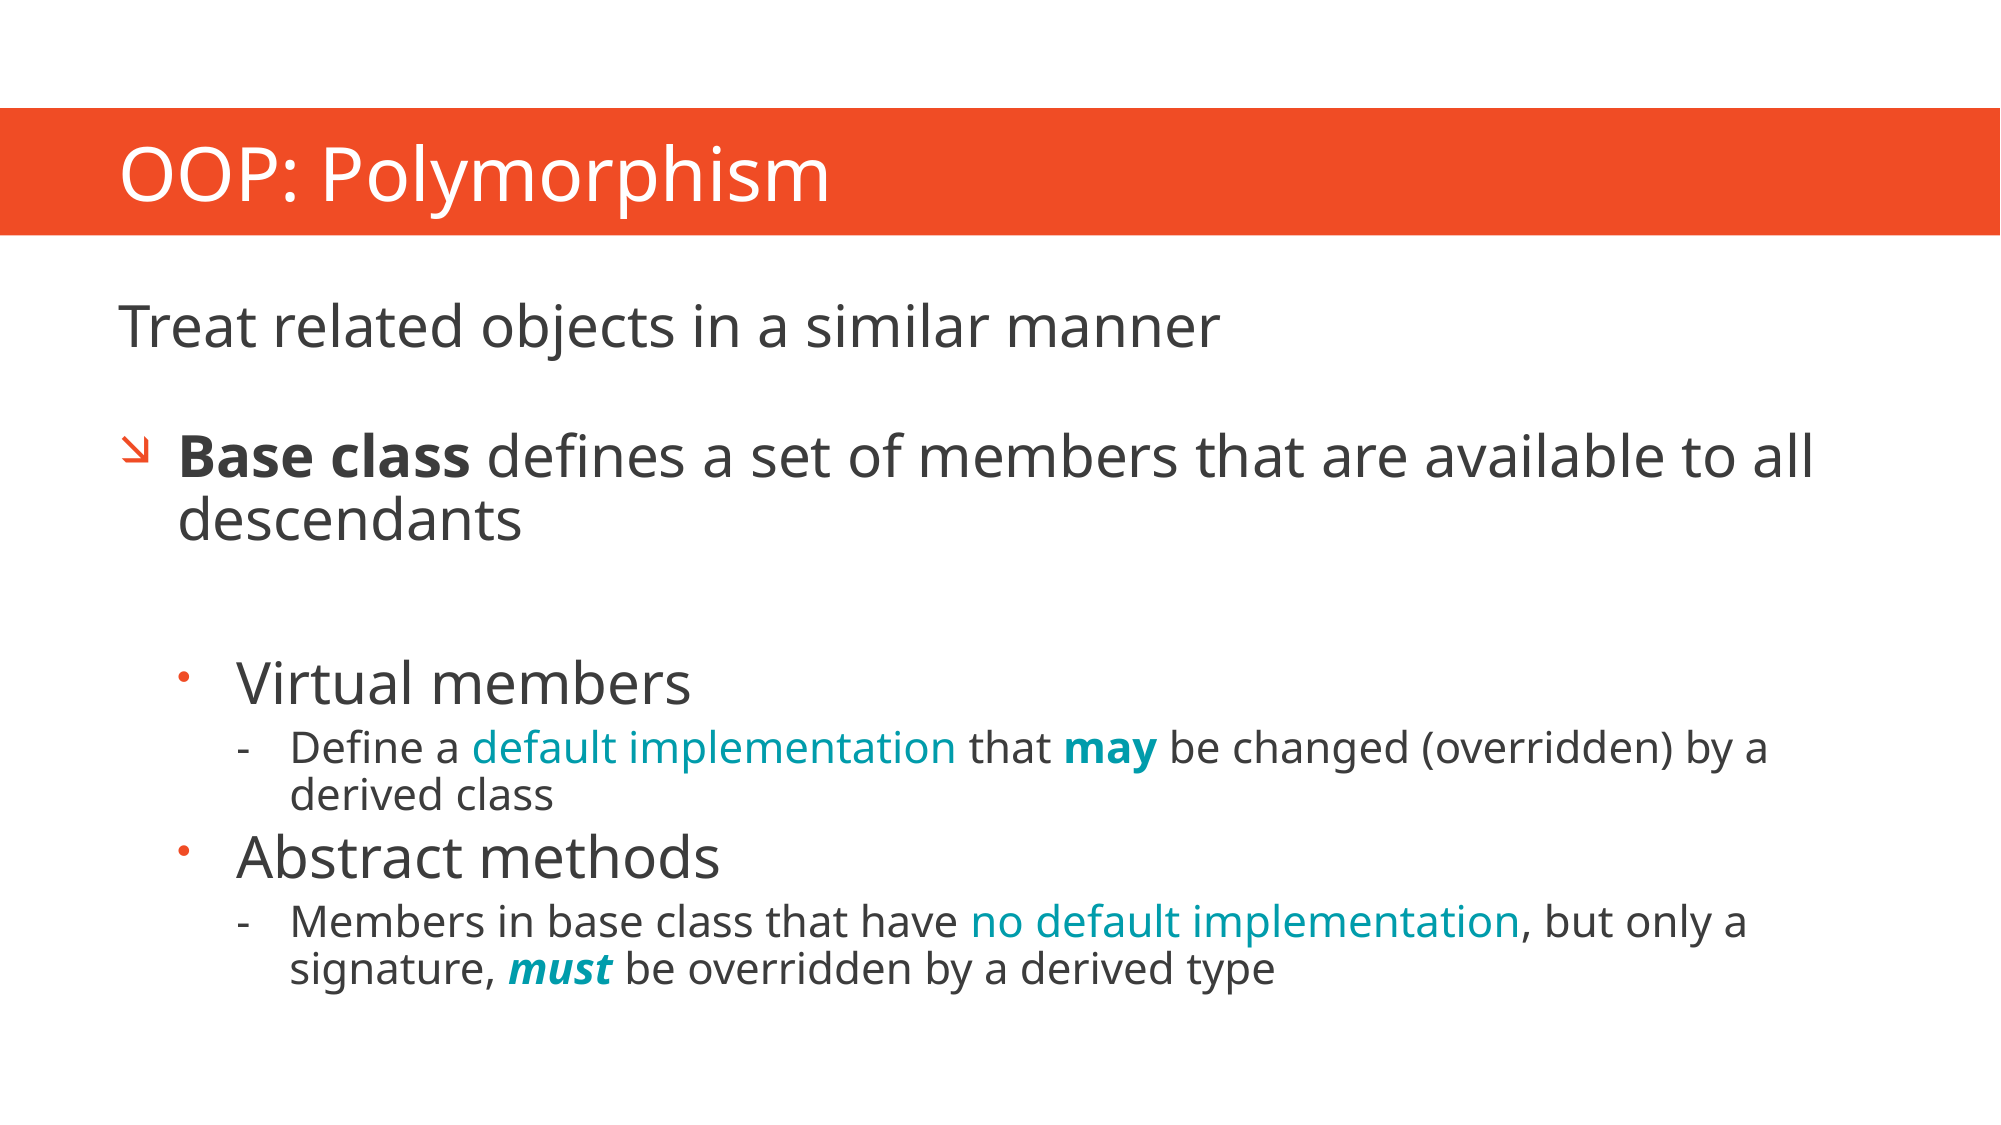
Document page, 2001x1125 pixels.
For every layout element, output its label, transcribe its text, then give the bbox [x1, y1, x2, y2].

title OOP: Polymorphism [0, 108, 2000, 236]
list Treat related objects in a similar manner Base class defines a set of members that are available to all descendants Virtual members Define a default implementation that may be changed (overridden) by a derived class Abstract methods Members in base class that have no default implementation, but only a signature, must be overridden by a derived type [0, 237, 2000, 1040]
